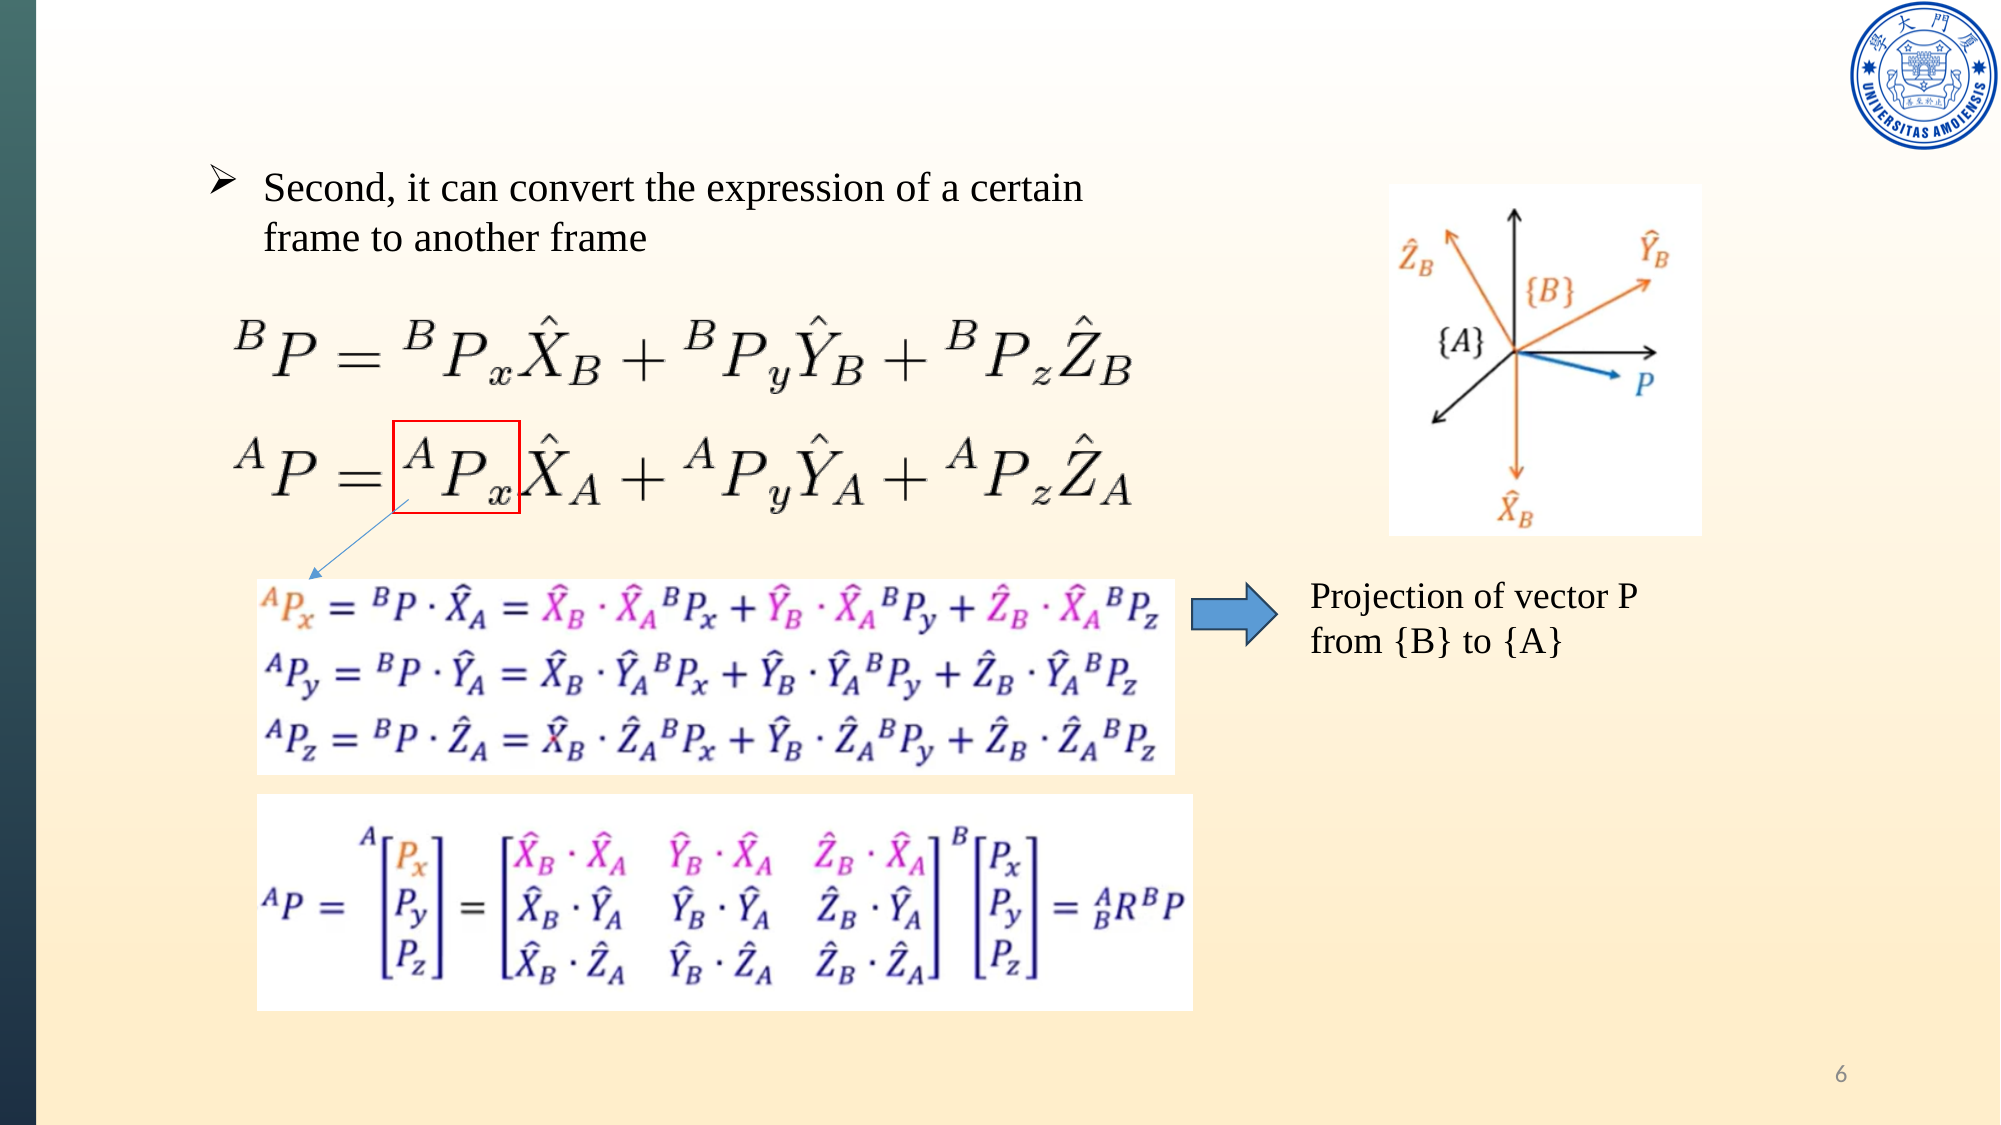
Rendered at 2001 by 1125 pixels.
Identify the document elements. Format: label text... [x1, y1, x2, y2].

picture [1389, 184, 1702, 536]
picture [1847, 0, 2000, 152]
picture [257, 794, 1193, 1011]
text_box [0, 0, 37, 1125]
text_box Projection of vector P from {B} to {A} [1295, 563, 1692, 669]
text_box [392, 420, 521, 433]
slide_number 6 [1412, 1042, 1863, 1103]
picture [257, 579, 1175, 775]
picture [233, 433, 1132, 514]
text_box Second, it can convert the expression of a certain frame to another frame [192, 151, 1193, 267]
text_box [1191, 581, 1279, 648]
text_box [308, 499, 409, 580]
picture [233, 315, 1132, 394]
